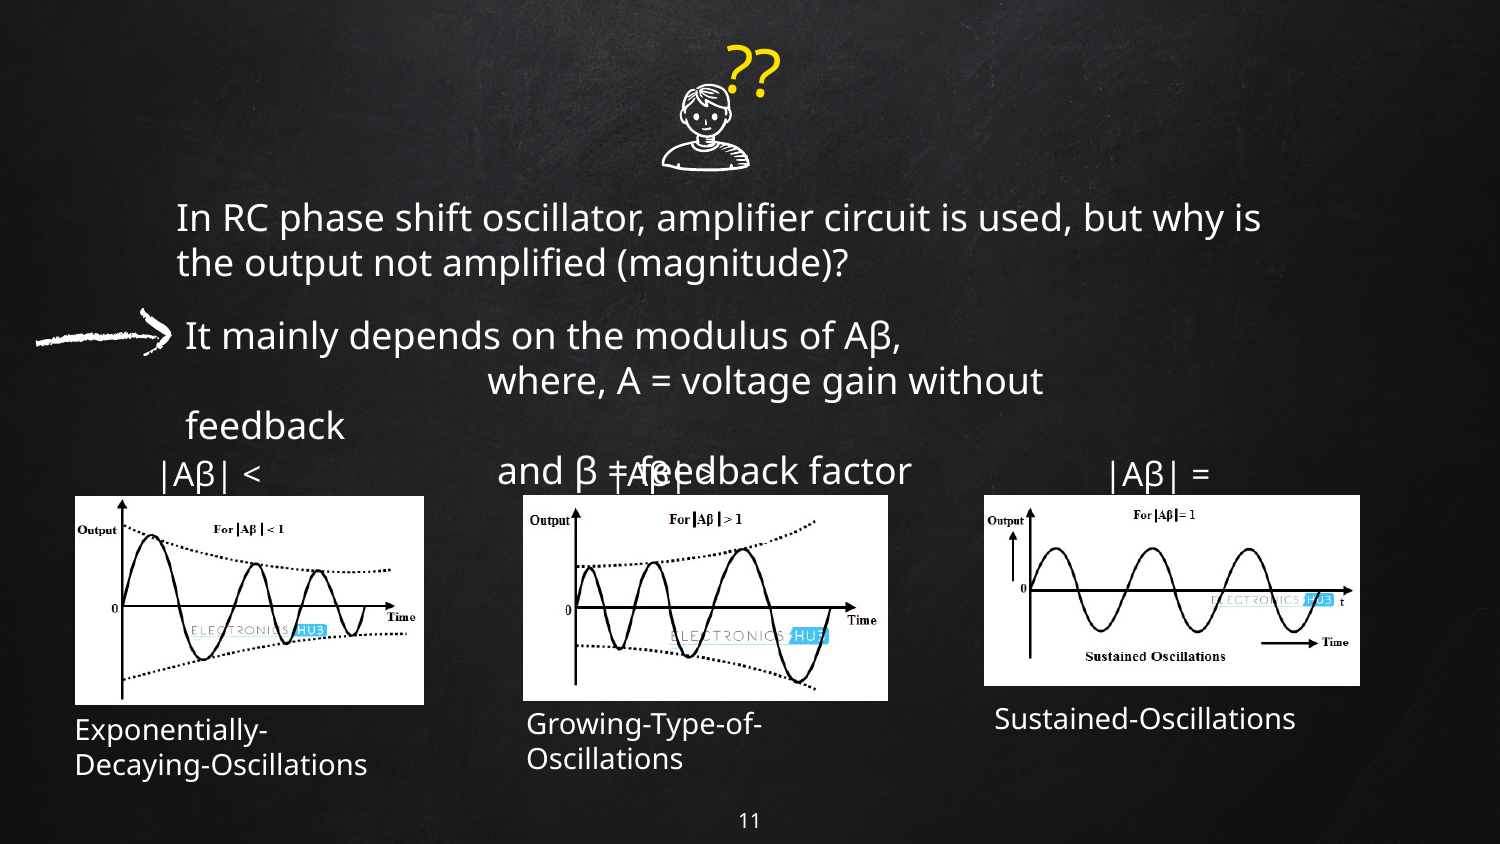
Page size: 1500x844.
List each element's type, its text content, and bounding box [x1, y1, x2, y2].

text_box |Aβ| = 1 [1088, 445, 1253, 494]
text_box Exponentially-Decaying-Oscillations [59, 704, 407, 790]
text_box ‹#› [705, 792, 795, 844]
picture [0, 0, 1500, 844]
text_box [35, 307, 172, 357]
text_box In RC phase shift oscillator, amplifier circuit is used, but why is the output not amplified (magnitude)? [161, 186, 1290, 292]
text_box [661, 83, 750, 172]
text_box Growing-Type-of-Oscillations [511, 697, 859, 783]
text_box It mainly depends on the modulus of Aβ, where, A = voltage gain without feedback and β = feedback factor [170, 304, 1225, 500]
text_box Sustained-Oscillations [979, 693, 1327, 744]
text_box ?? [702, 15, 803, 122]
text_box |Aβ| < 1 [140, 445, 304, 495]
text_box |Aβ| > 1 [593, 445, 758, 494]
